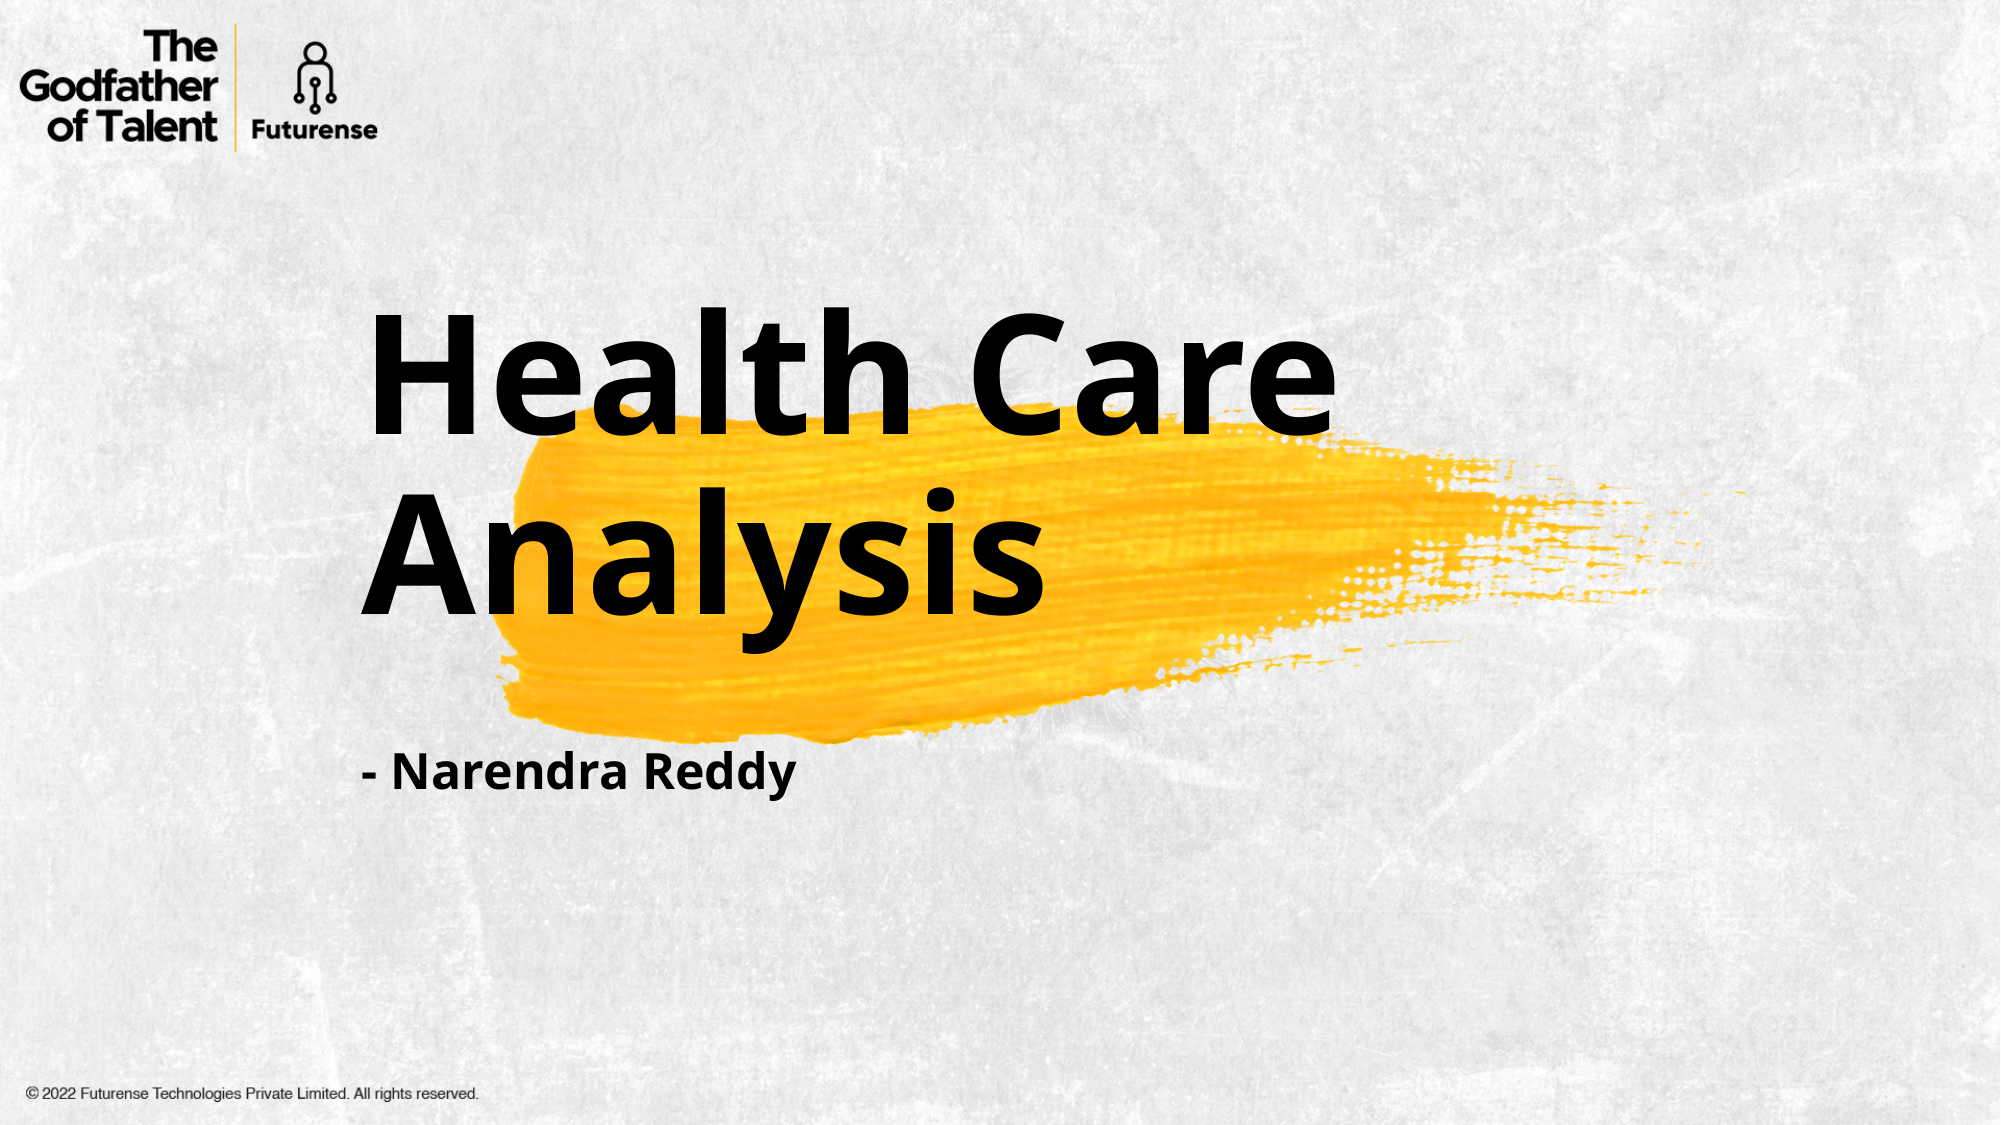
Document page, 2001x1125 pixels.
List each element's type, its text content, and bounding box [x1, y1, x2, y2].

picture [0, 0, 2001, 1125]
list Health Care Analysis - Narendra Reddy [346, 254, 1619, 808]
